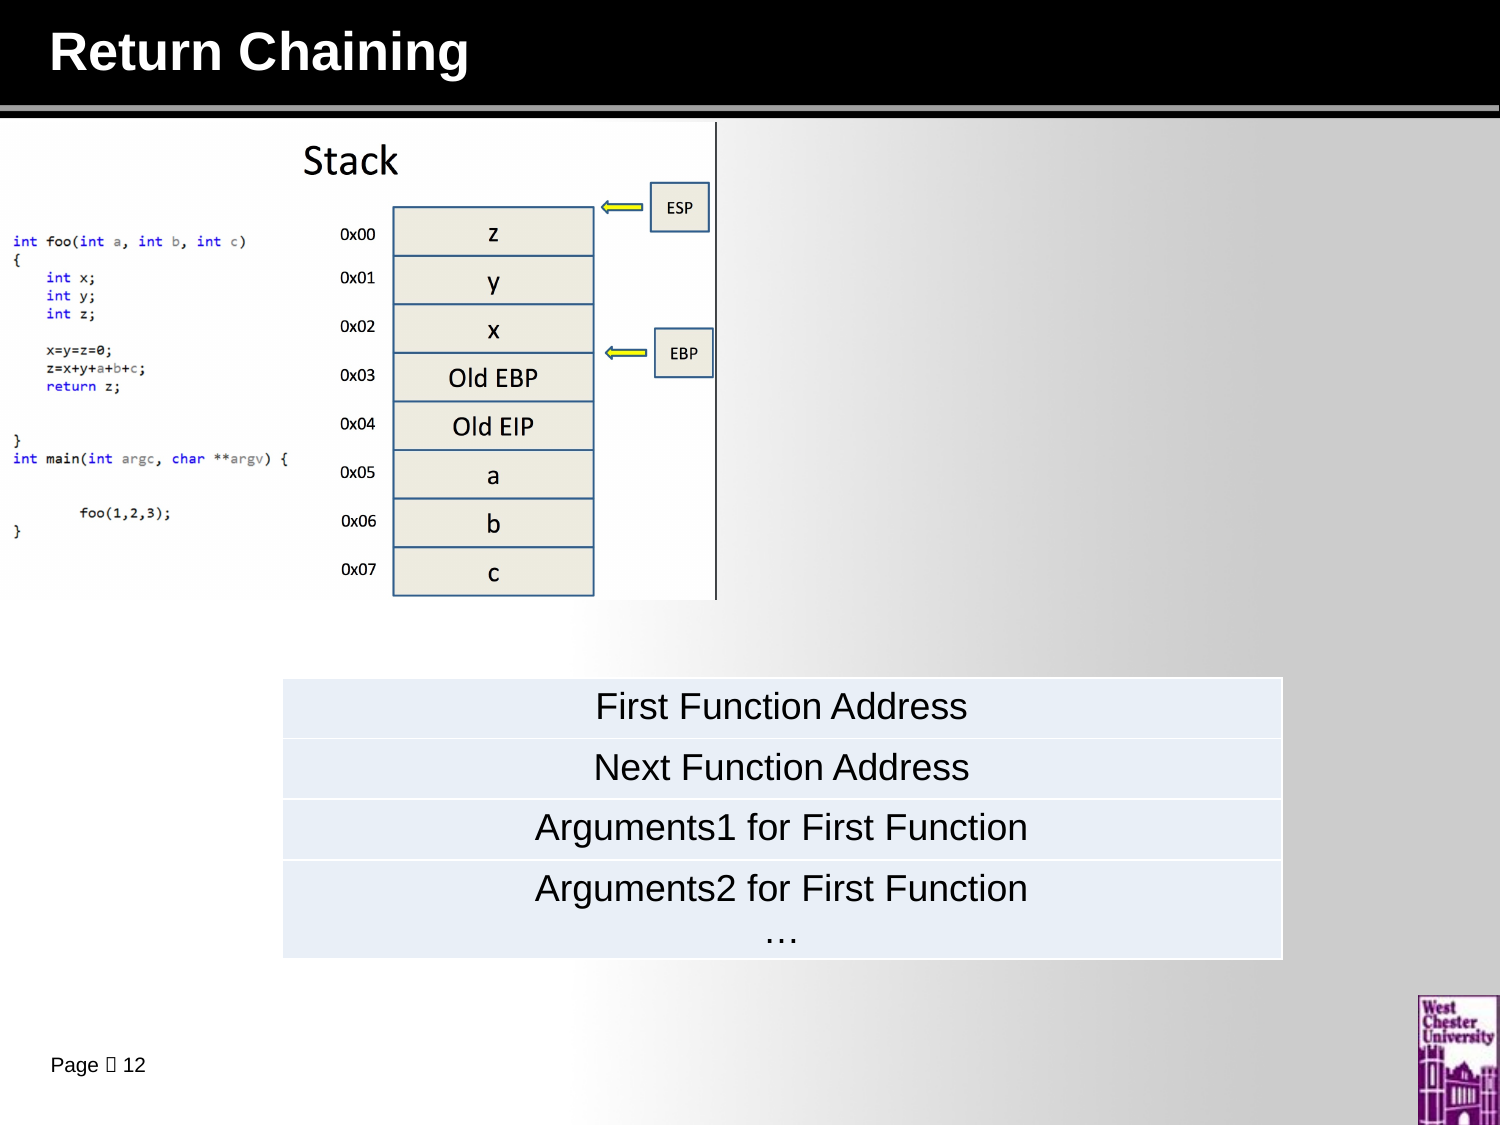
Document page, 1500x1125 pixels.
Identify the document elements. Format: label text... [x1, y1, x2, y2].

table_cell Next Function Address [283, 739, 1281, 798]
picture [0, 0, 1500, 1125]
table_header First Function Address [283, 679, 1281, 738]
title Return Chaining [49, 16, 1447, 123]
table_cell Arguments2 for First Function … [283, 861, 1281, 958]
table_cell Arguments1 for First Function [283, 800, 1281, 859]
